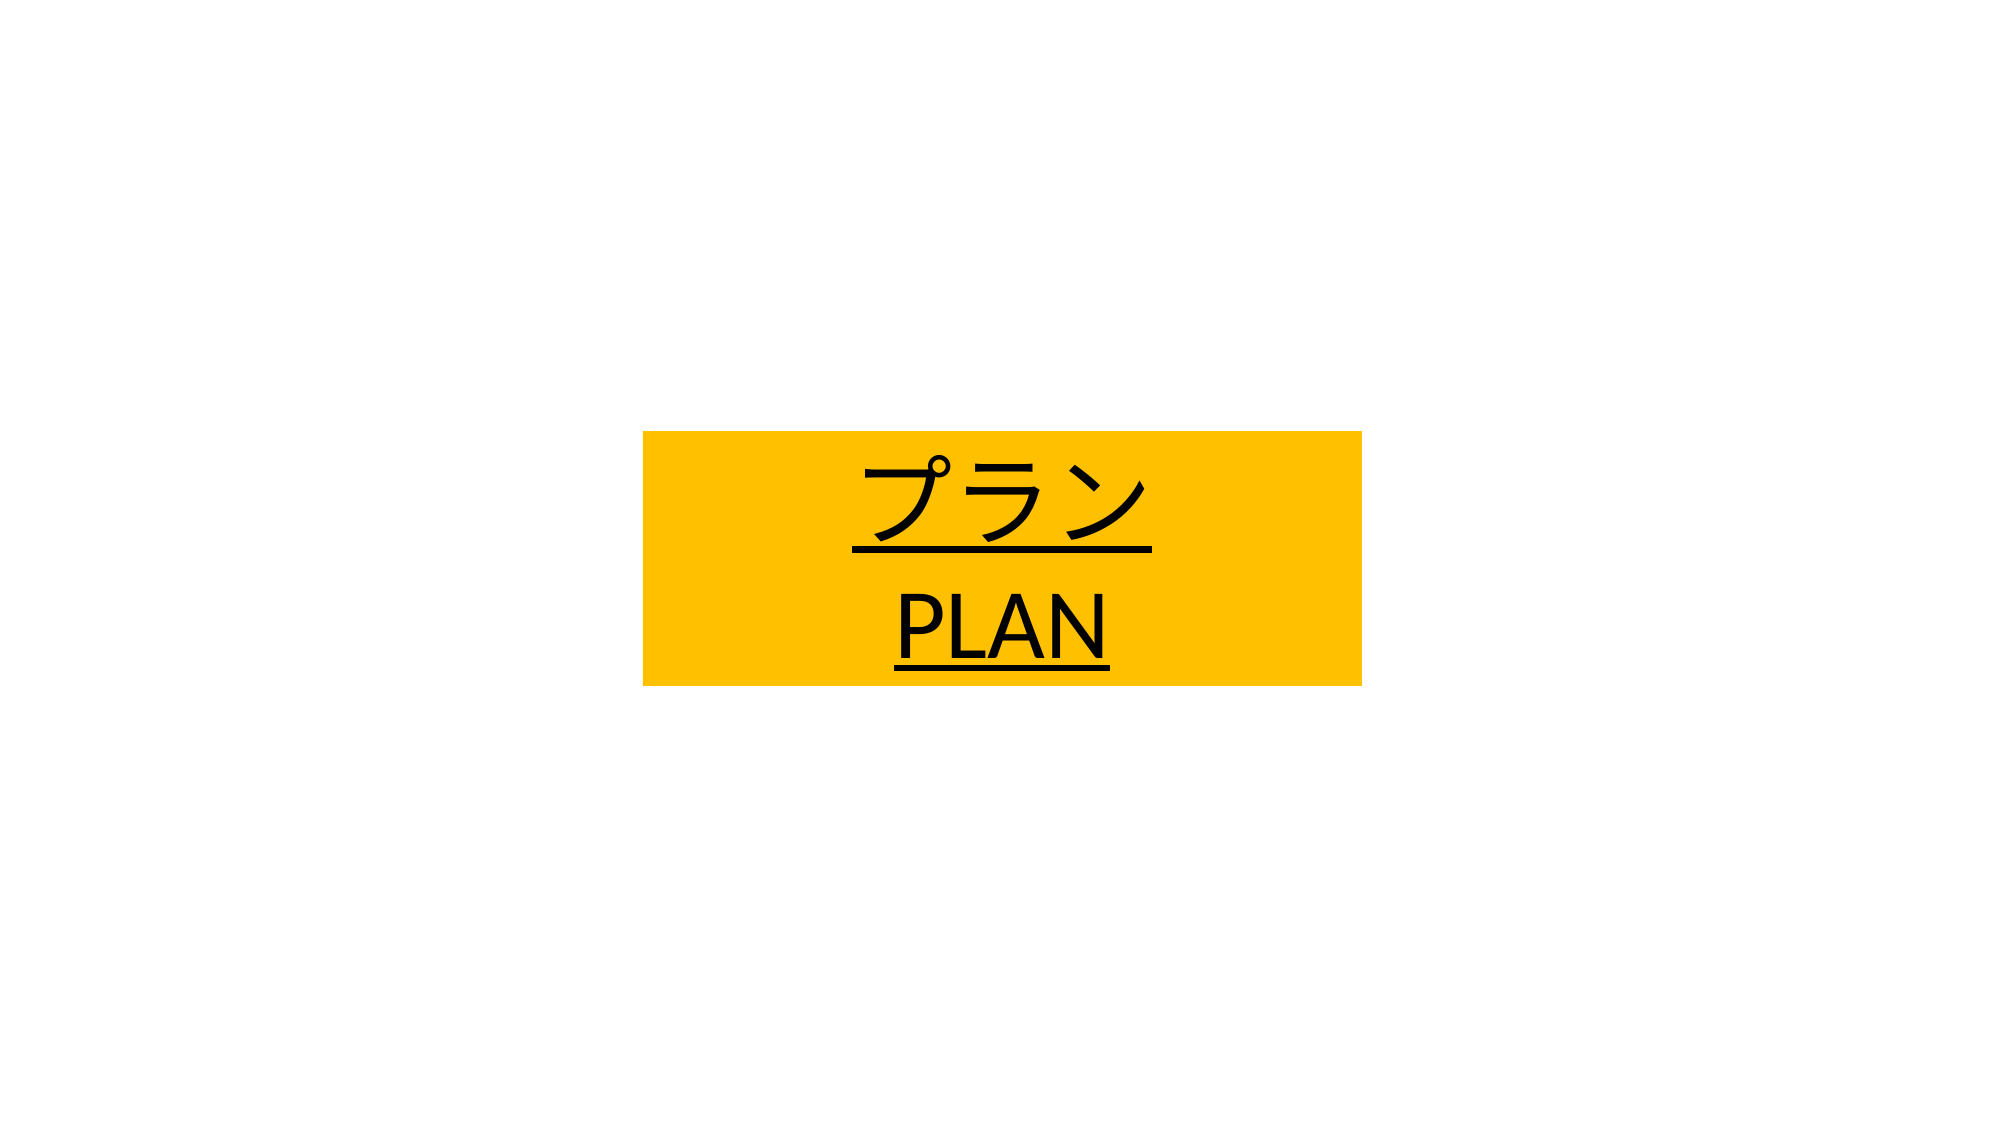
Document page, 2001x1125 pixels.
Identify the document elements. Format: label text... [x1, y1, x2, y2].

text_box プラン PLAN [642, 431, 1362, 686]
